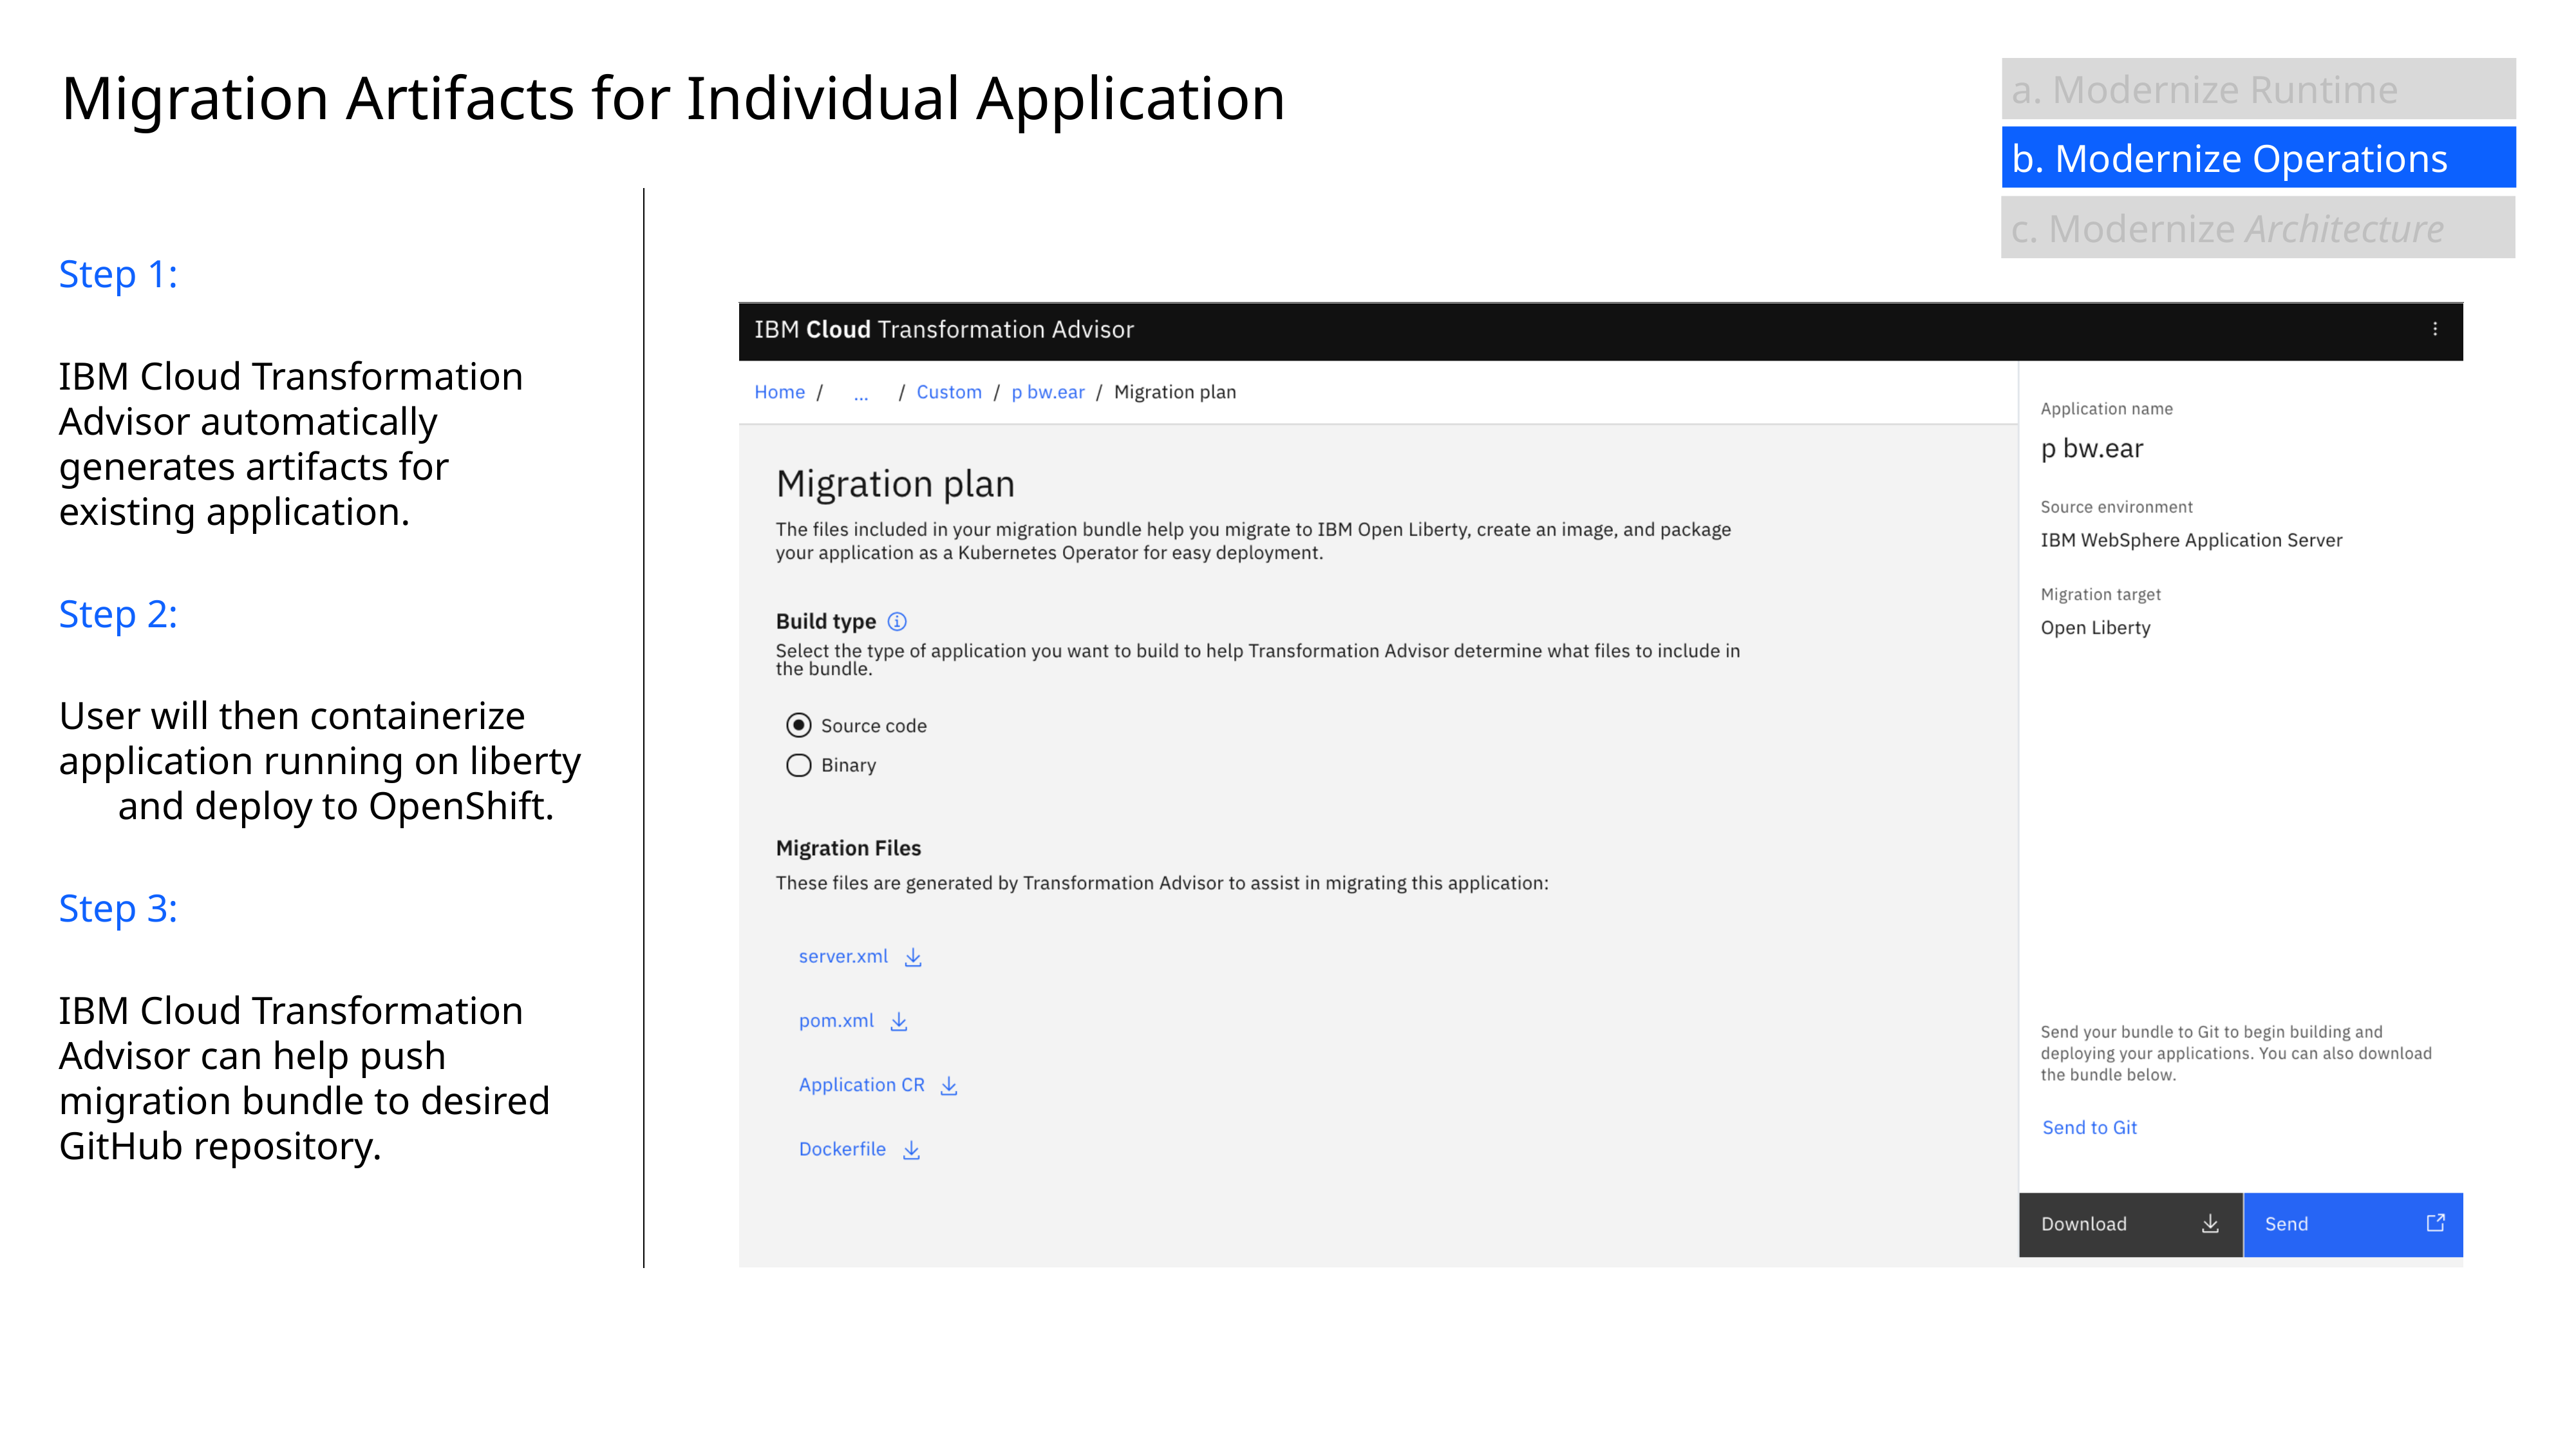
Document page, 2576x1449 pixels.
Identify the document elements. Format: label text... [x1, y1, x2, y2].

picture [738, 302, 2464, 1268]
text_box Step 1: IBM Cloud Transformation Advisor automatically generates artifacts for existing application. Step 2: User will then containerize application running on liberty and deploy to OpenShift. Step 3: IBM Cloud Transformation Advisor can help push migration bundle to desired GitHub repository. [59, 250, 584, 1168]
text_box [2001, 57, 2517, 259]
title Migration Artifacts for Individual Application [60, 59, 1482, 222]
